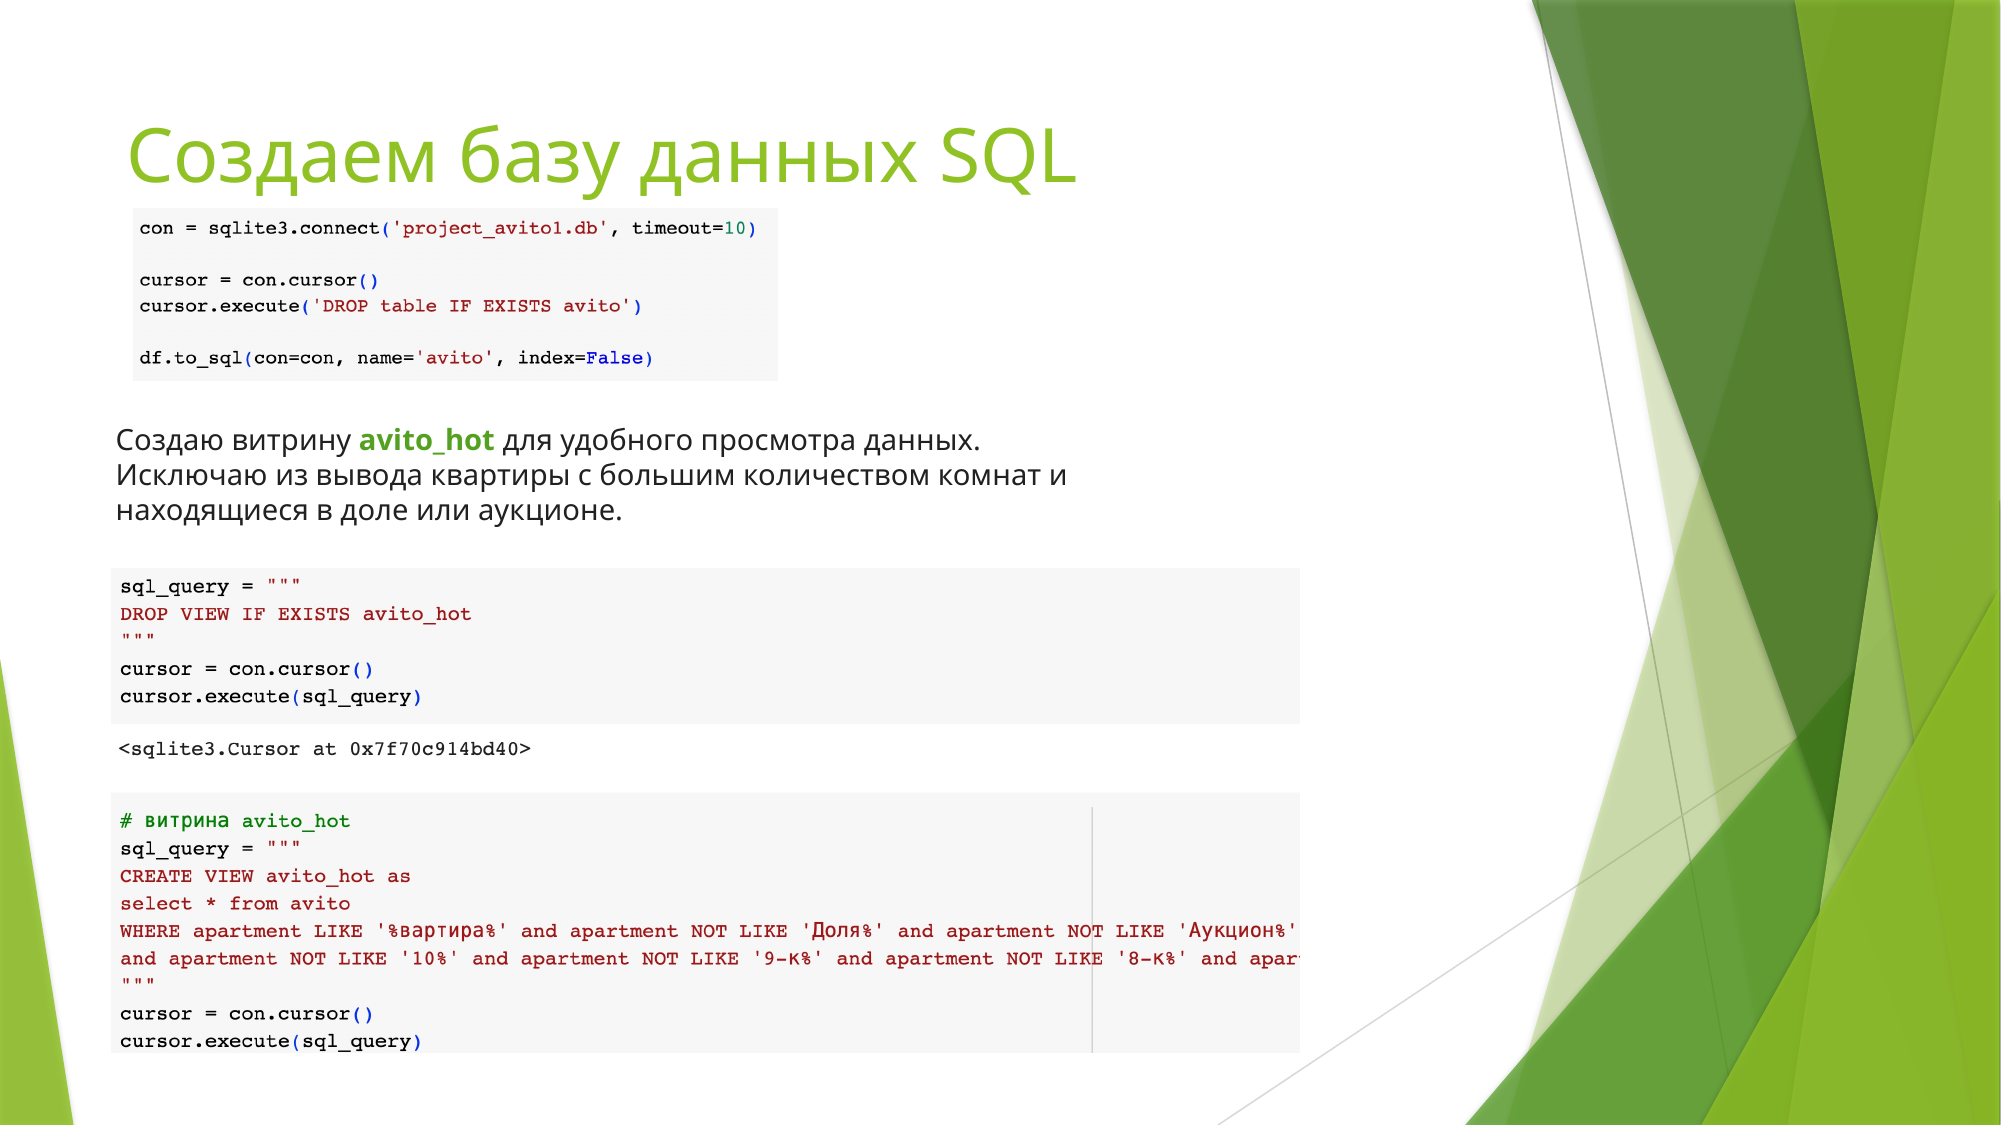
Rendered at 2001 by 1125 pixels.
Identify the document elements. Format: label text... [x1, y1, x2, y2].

title Создаем базу данных SQL [111, 99, 1522, 317]
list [132, 207, 778, 382]
text_box Создаю витрину avito_hot для удобного просмотра данных. Исключаю из вывода квартиры с большим количеством комнат и находящиеся в доле или аукционе. [100, 413, 1091, 534]
picture [110, 567, 1301, 1054]
